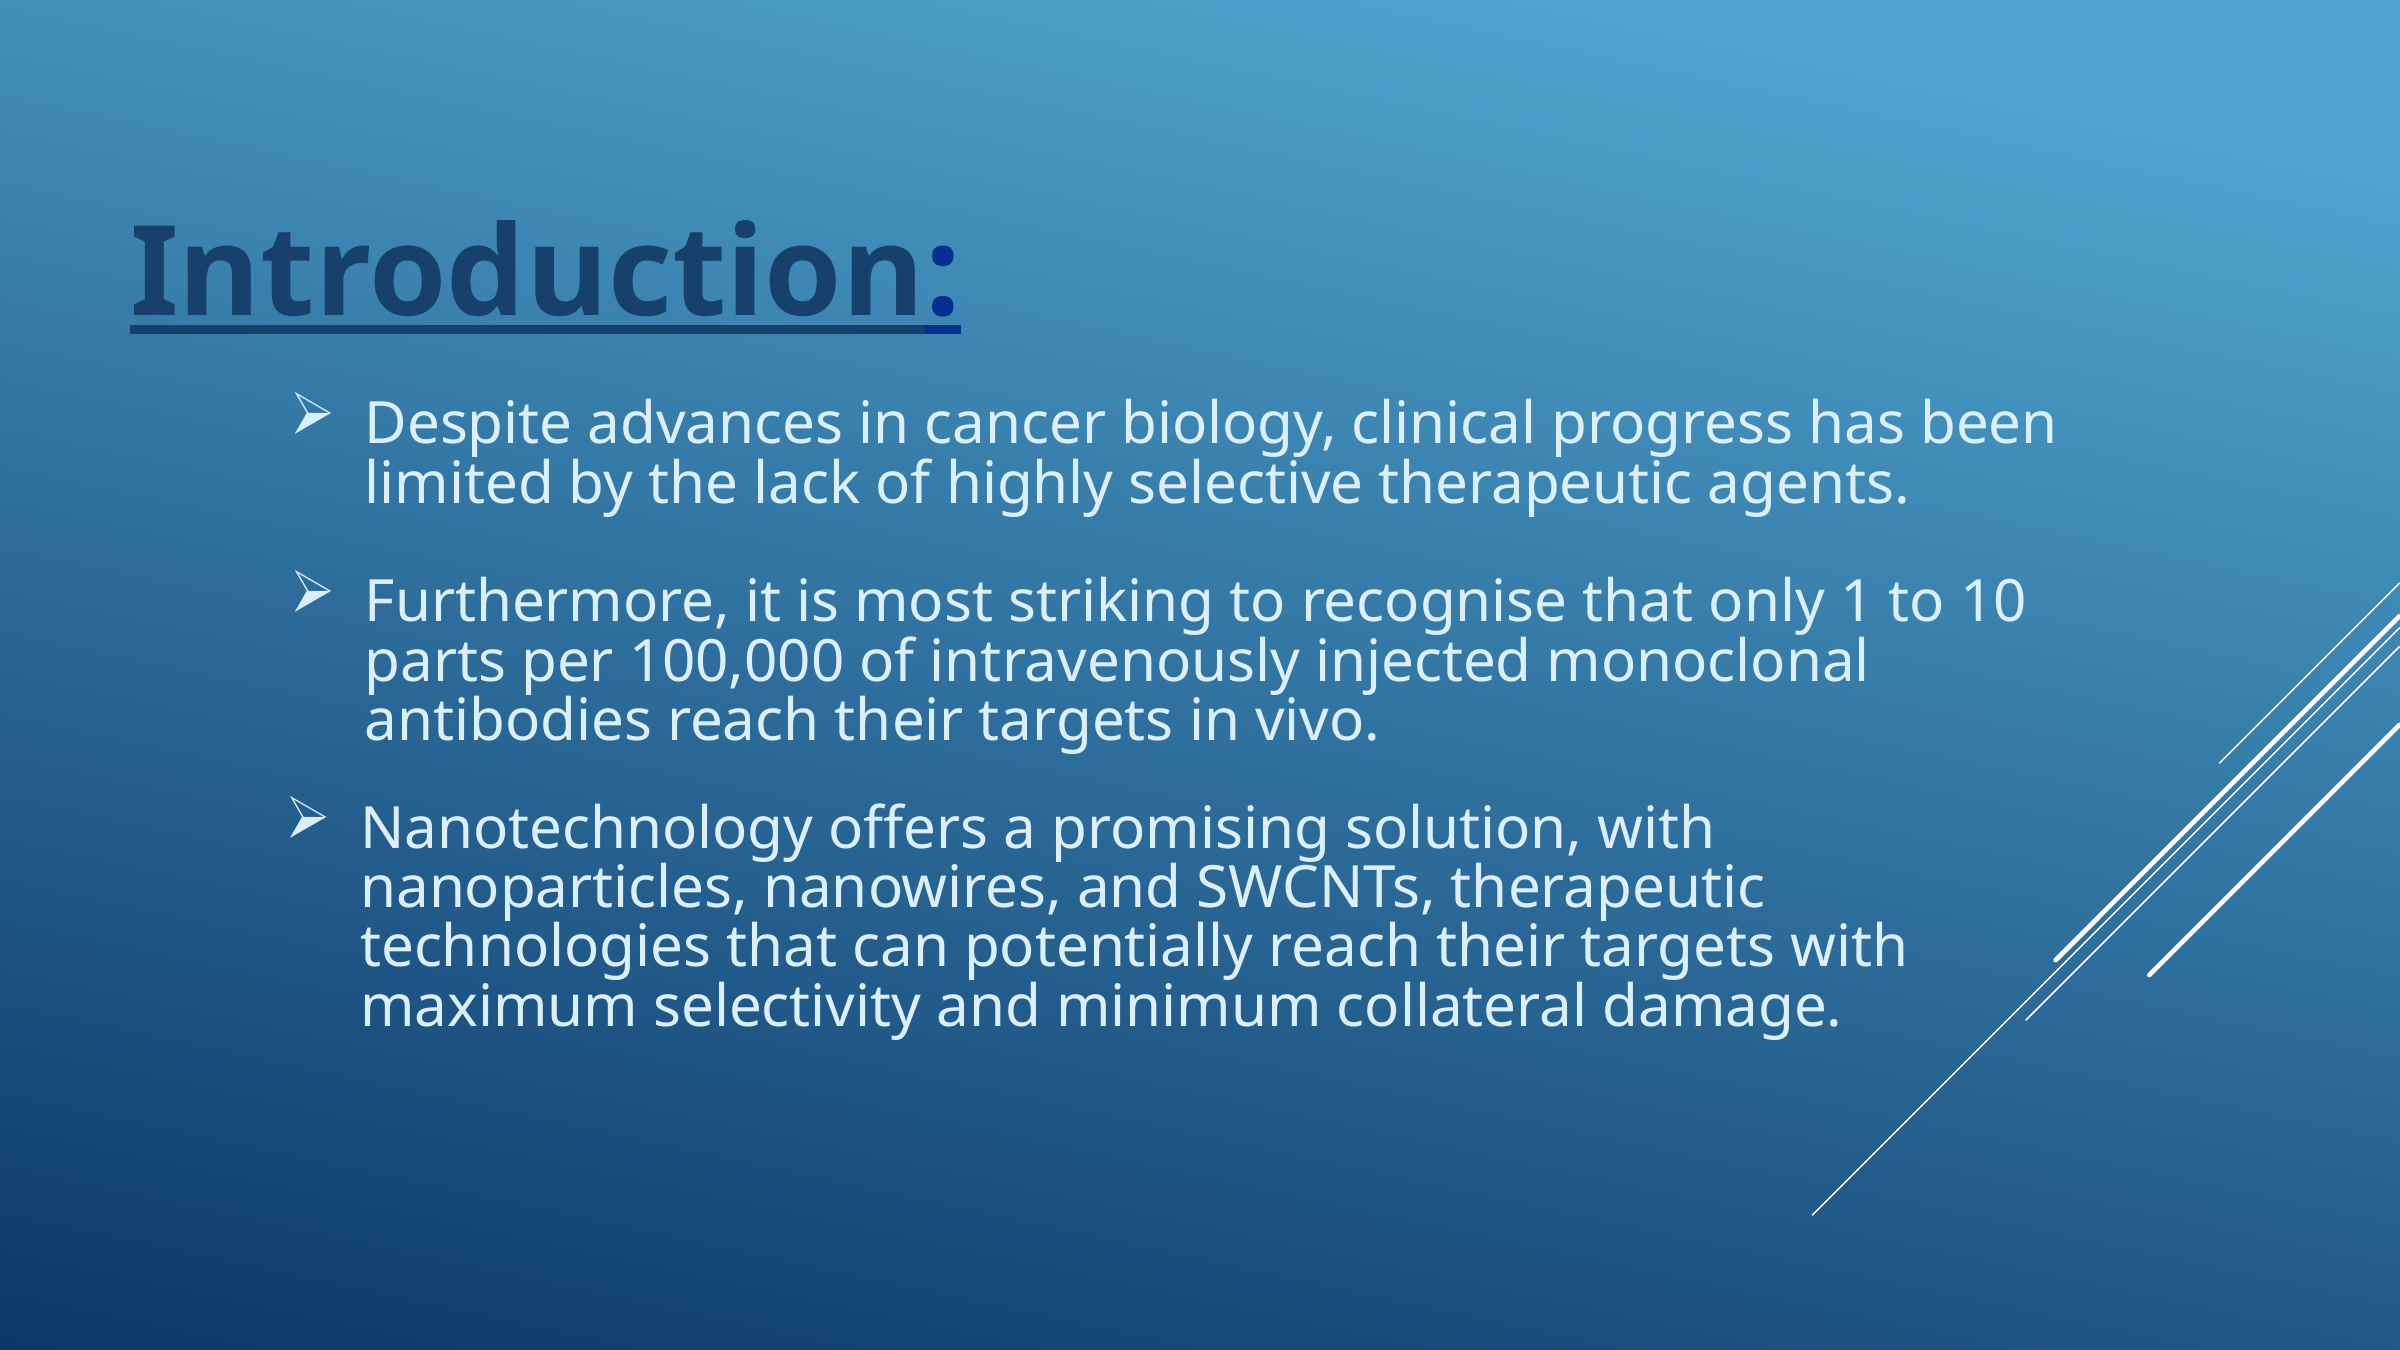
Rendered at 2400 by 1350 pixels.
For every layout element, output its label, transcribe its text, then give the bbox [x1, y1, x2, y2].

text_box Nanotechnology offers a promising solution, with nanoparticles, nanowires, and SWCNTs, therapeutic technologies that can potentially reach their targets with maximum selectivity and minimum collateral damage. [270, 792, 2130, 1046]
text_box Despite advances in cancer biology, clinical progress has been limited by the lack of highly selective therapeutic agents. Furthermore, it is most striking to recognise that only 1 to 10 parts per 100,000 of intravenously injected monoclonal antibodies reach their targets in vivo. [275, 388, 2169, 760]
text_box Introduction: [130, 224, 1620, 341]
